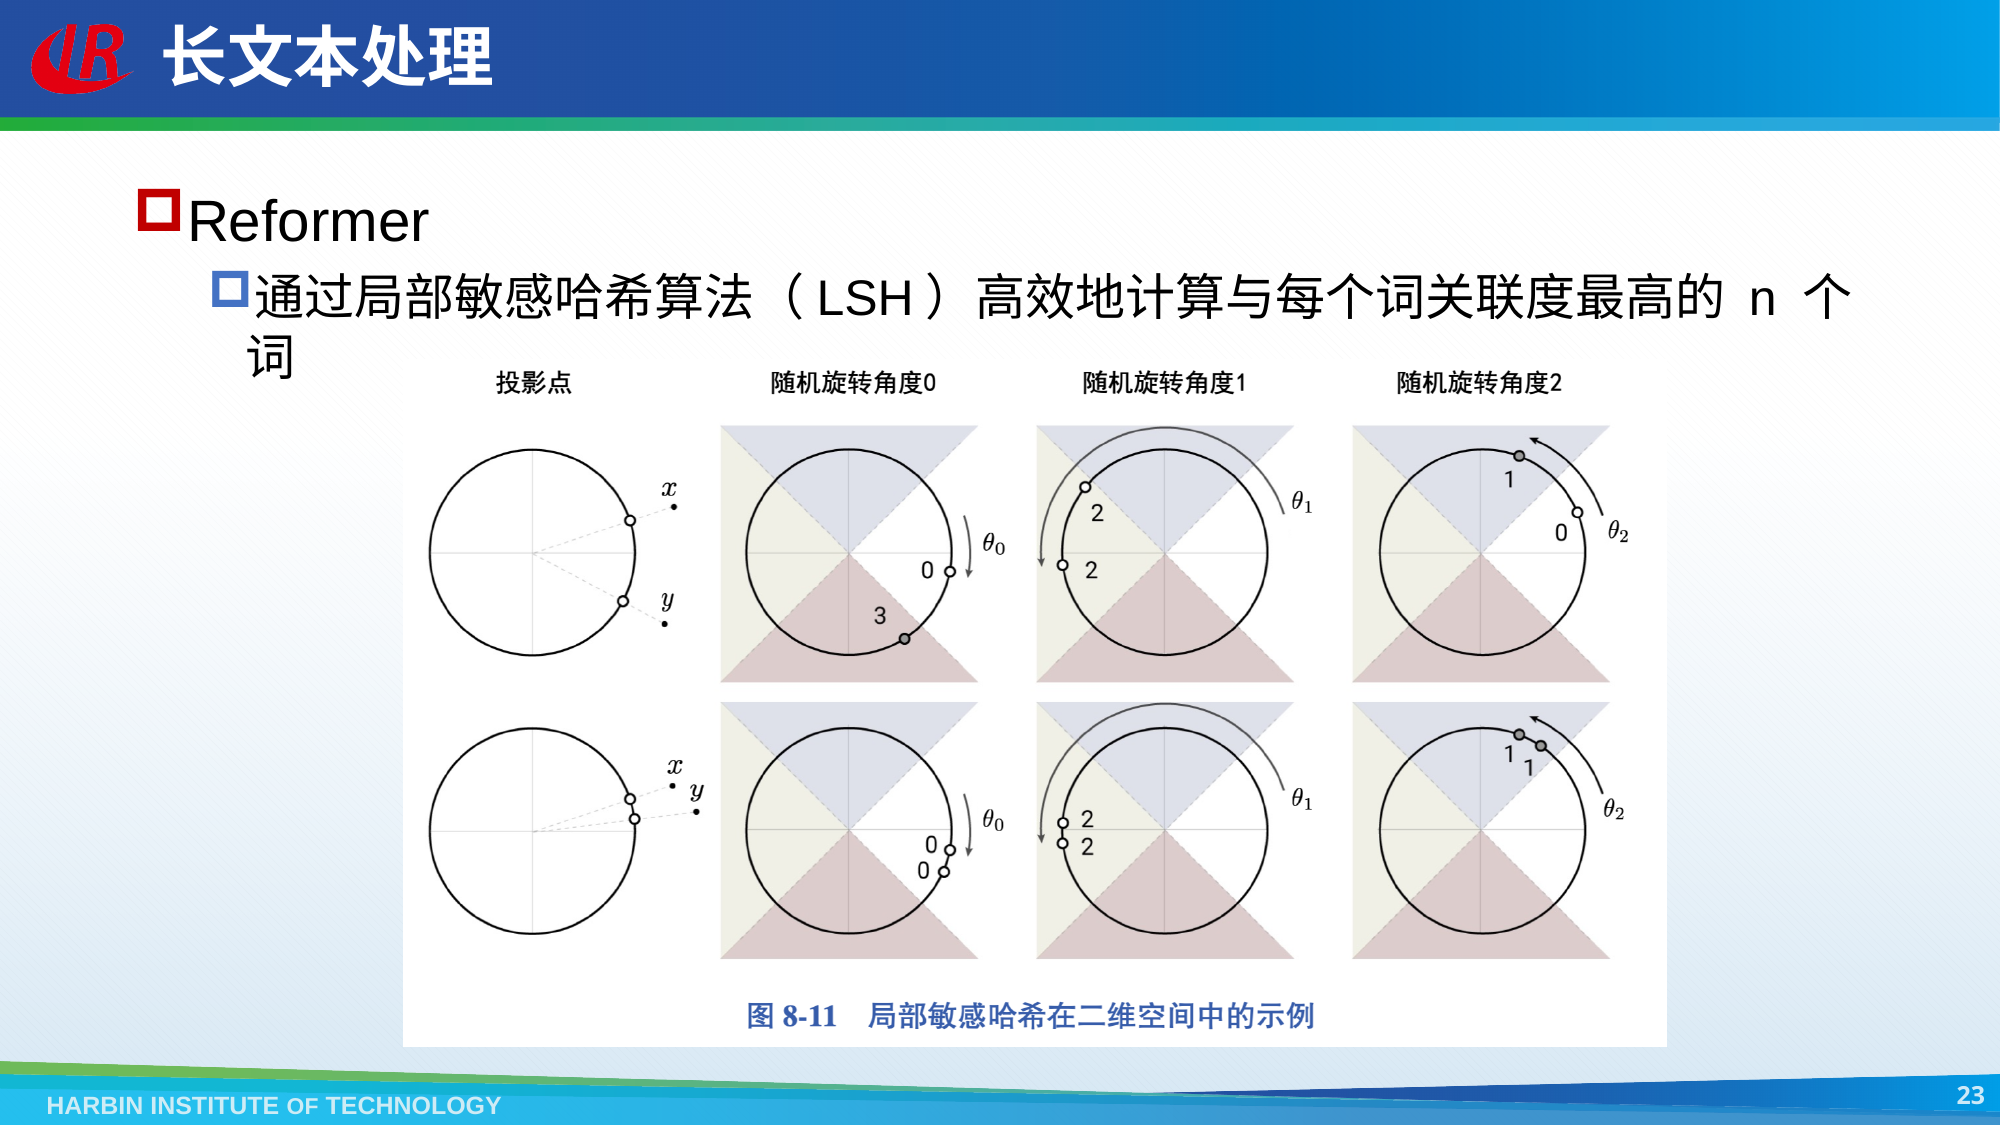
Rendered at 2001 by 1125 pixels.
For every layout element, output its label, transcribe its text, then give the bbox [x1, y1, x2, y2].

picture [0, 1061, 2000, 1125]
footer HARBIN INSTITUTE OF TECHNOLOGY [31, 1081, 843, 1125]
list Reformer 通过局部敏感哈希算法（LSH）高效地计算与每个词关联度最高的 n 个词 [118, 175, 1881, 1047]
slide_number 23 [1623, 1072, 2000, 1110]
picture [403, 359, 1667, 1047]
picture [0, 0, 2000, 131]
title 长文本处理 [145, 16, 1035, 96]
